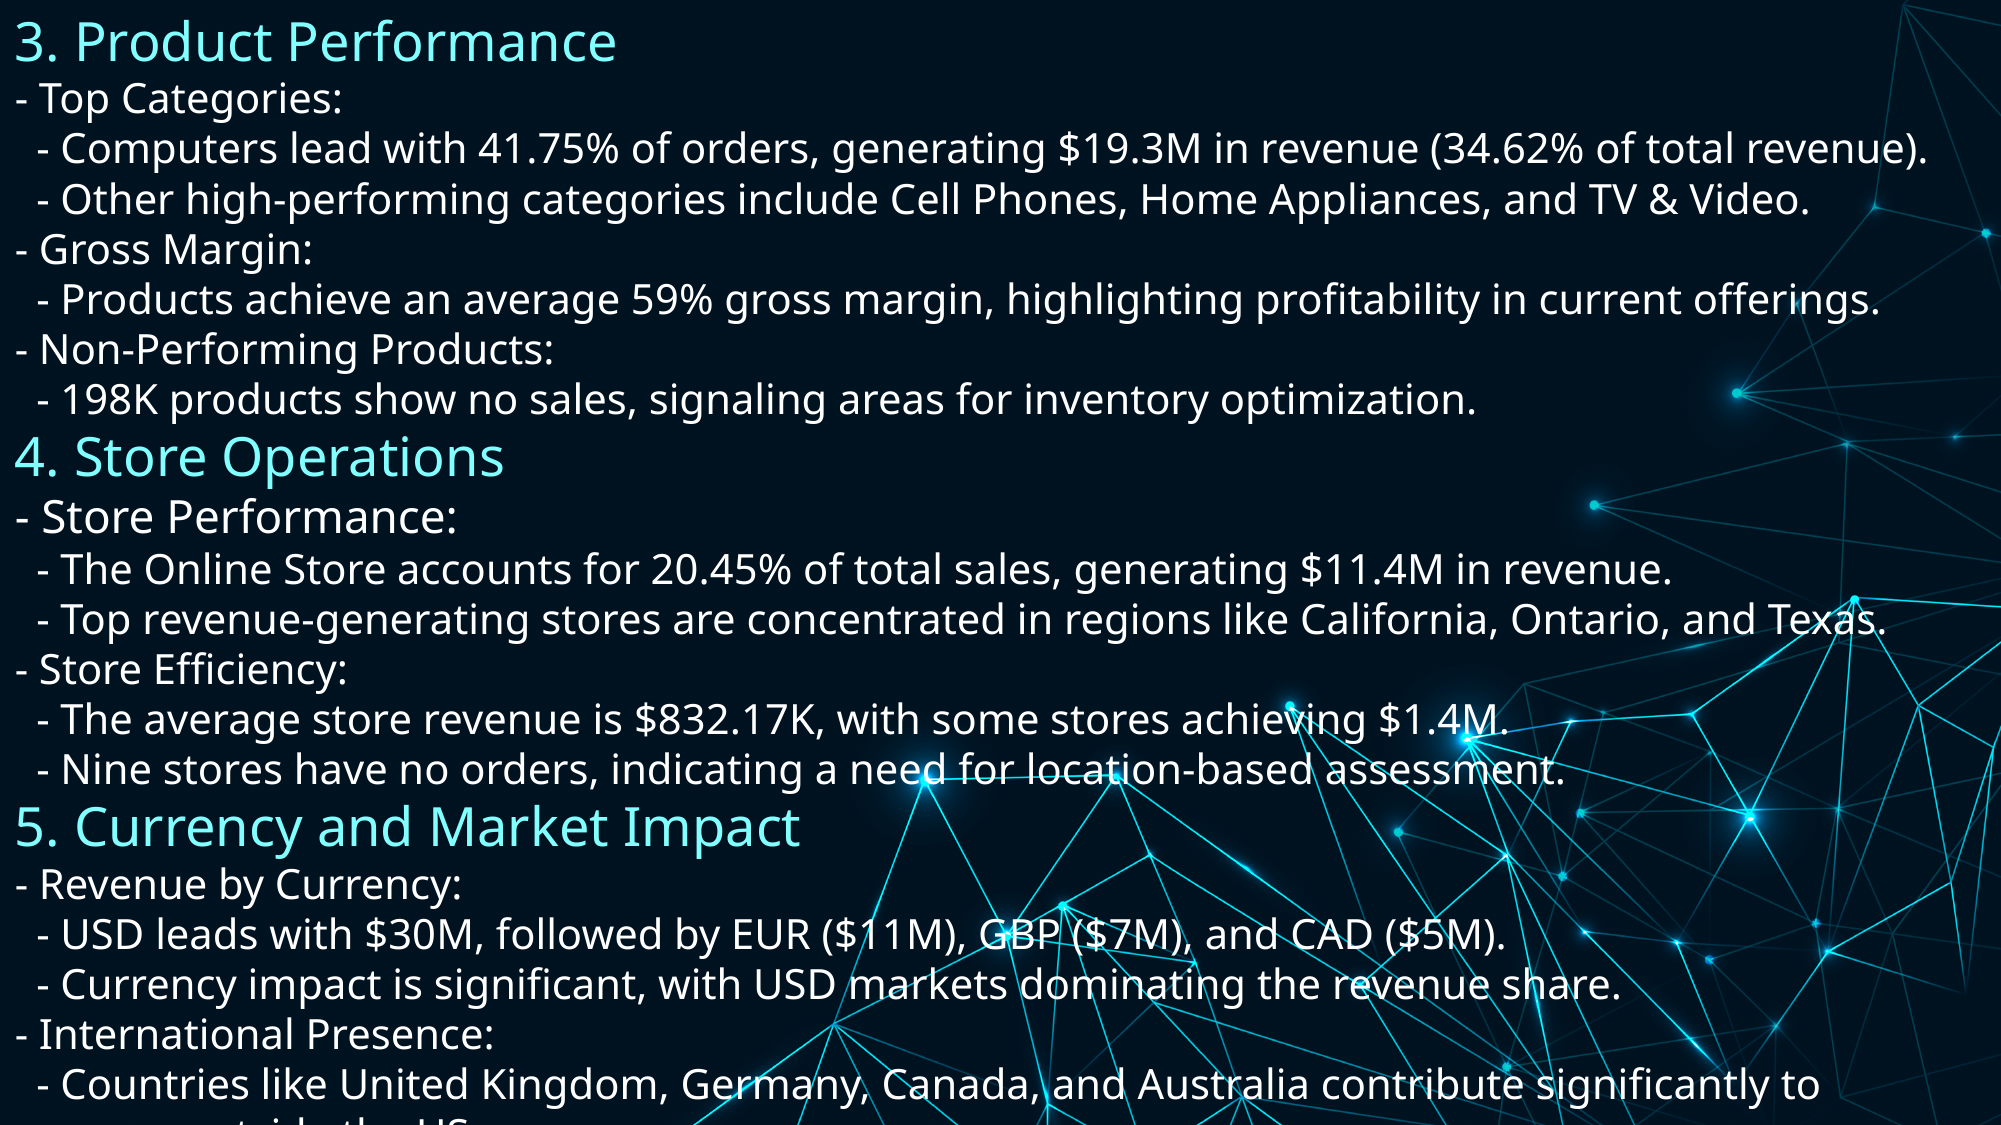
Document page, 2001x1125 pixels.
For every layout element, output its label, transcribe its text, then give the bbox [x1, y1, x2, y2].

text_box 3. Product Performance - Top Categories: - Computers lead with 41.75% of orders, generating $19.3M in revenue (34.62% of total revenue). - Other high-performing categories include Cell Phones, Home Appliances, and TV & Video. - Gross Margin: - Products achieve an average 59% gross margin, highlighting profitability in current offerings. - Non-Performing Products: - 198K products show no sales, signaling areas for inventory optimization. 4. Store Operations - Store Performance: - The Online Store accounts for 20.45% of total sales, generating $11.4M in revenue. - Top revenue-generating stores are concentrated in regions like California, Ontario, and Texas. - Store Efficiency: - The average store revenue is $832.17K, with some stores achieving $1.4M. - Nine stores have no orders, indicating a need for location-based assessment. 5. Currency and Market Impact - Revenue by Currency: - USD leads with $30M, followed by EUR ($11M), GBP ($7M), and CAD ($5M). - Currency impact is significant, with USD markets dominating the revenue share. - International Presence: - Countries like United Kingdom, Germany, Canada, and Australia contribute significantly to revenue outside the US. [0, 0, 2000, 1125]
